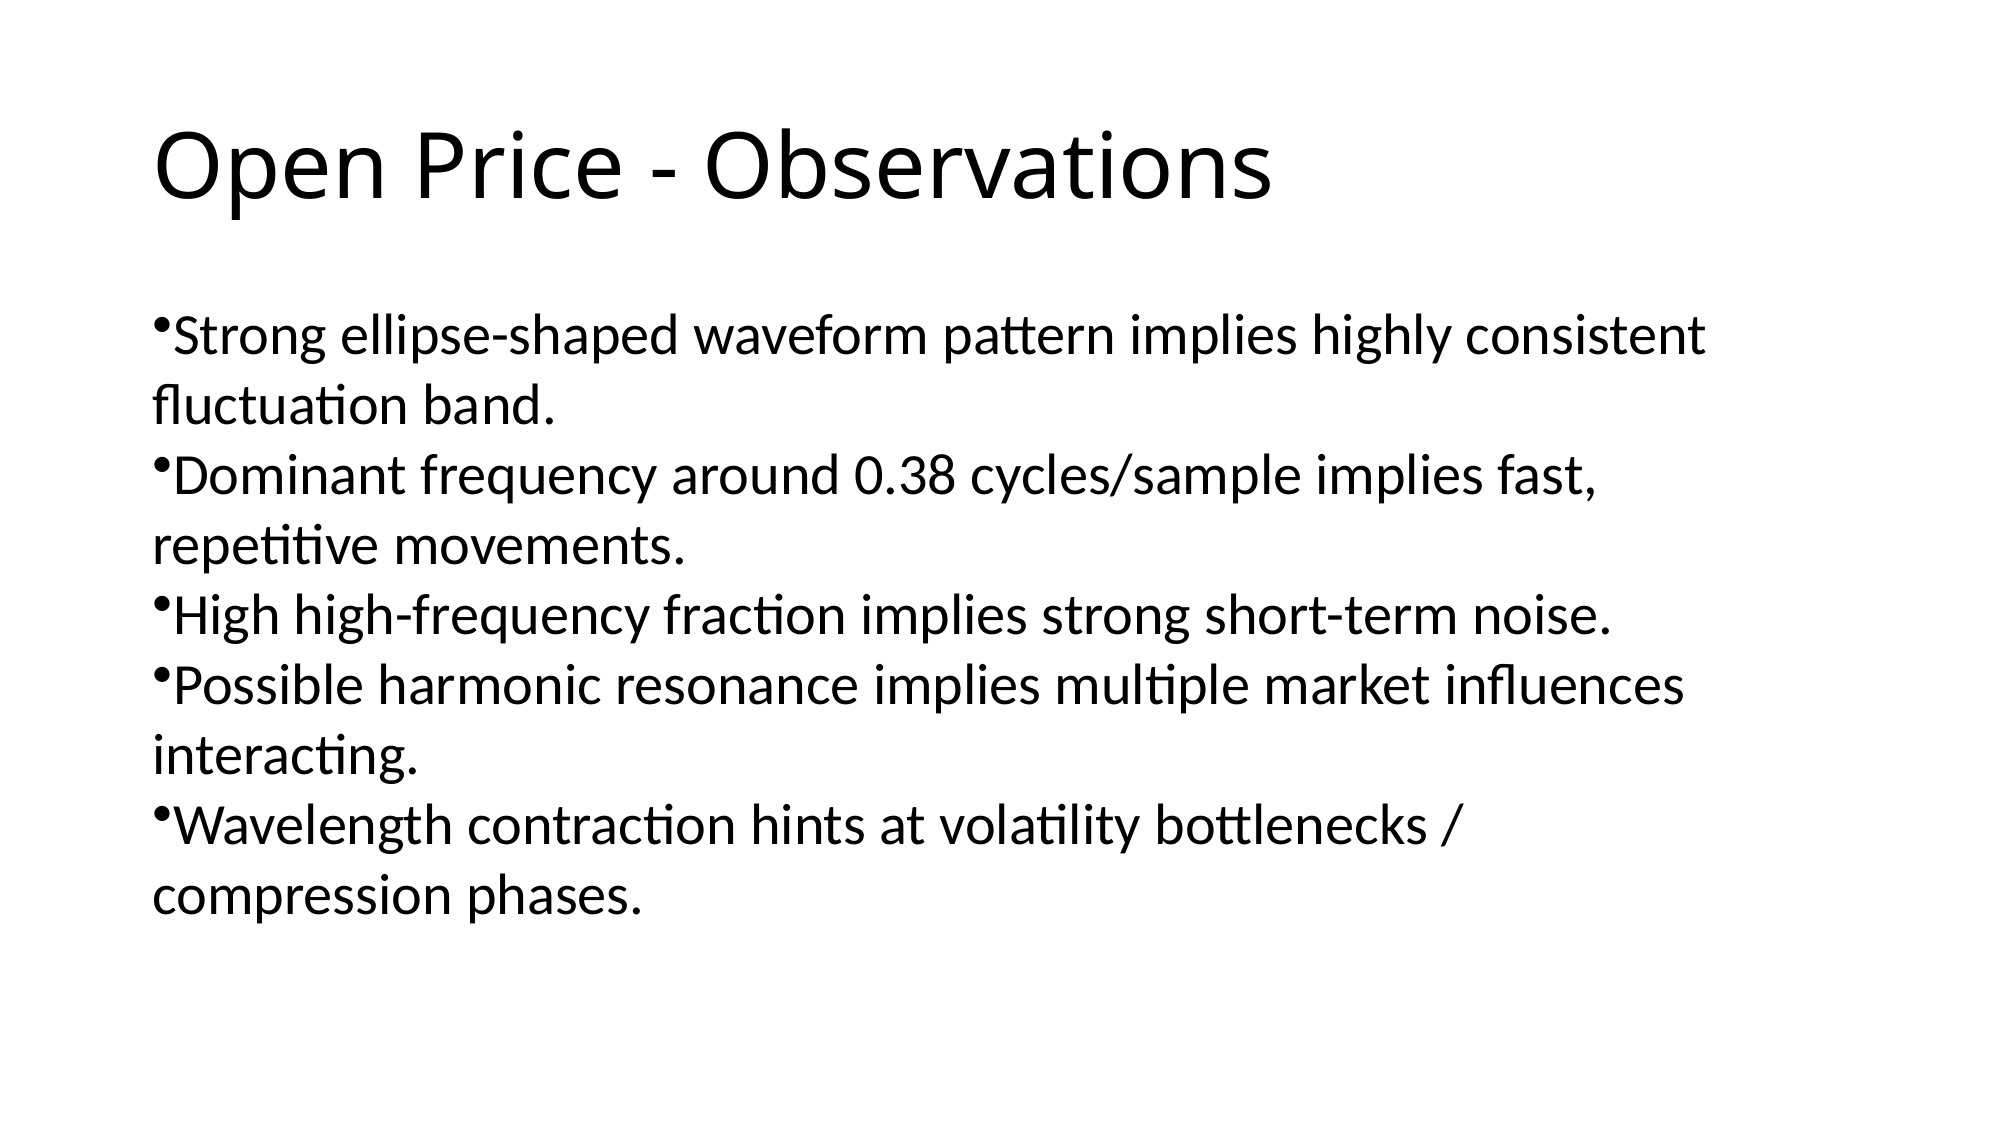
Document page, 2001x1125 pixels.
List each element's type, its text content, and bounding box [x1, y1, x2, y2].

title Open Price - Observations [137, 59, 1863, 278]
list Strong ellipse-shaped waveform pattern implies highly consistent fluctuation band. Dominant frequency around 0.38 cycles/sample implies fast, repetitive movements. High high-frequency fraction implies strong short-term noise. Possible harmonic resonance implies multiple market influences interacting. Wavelength contraction hints at volatility bottlenecks / compression phases. [137, 284, 1731, 938]
